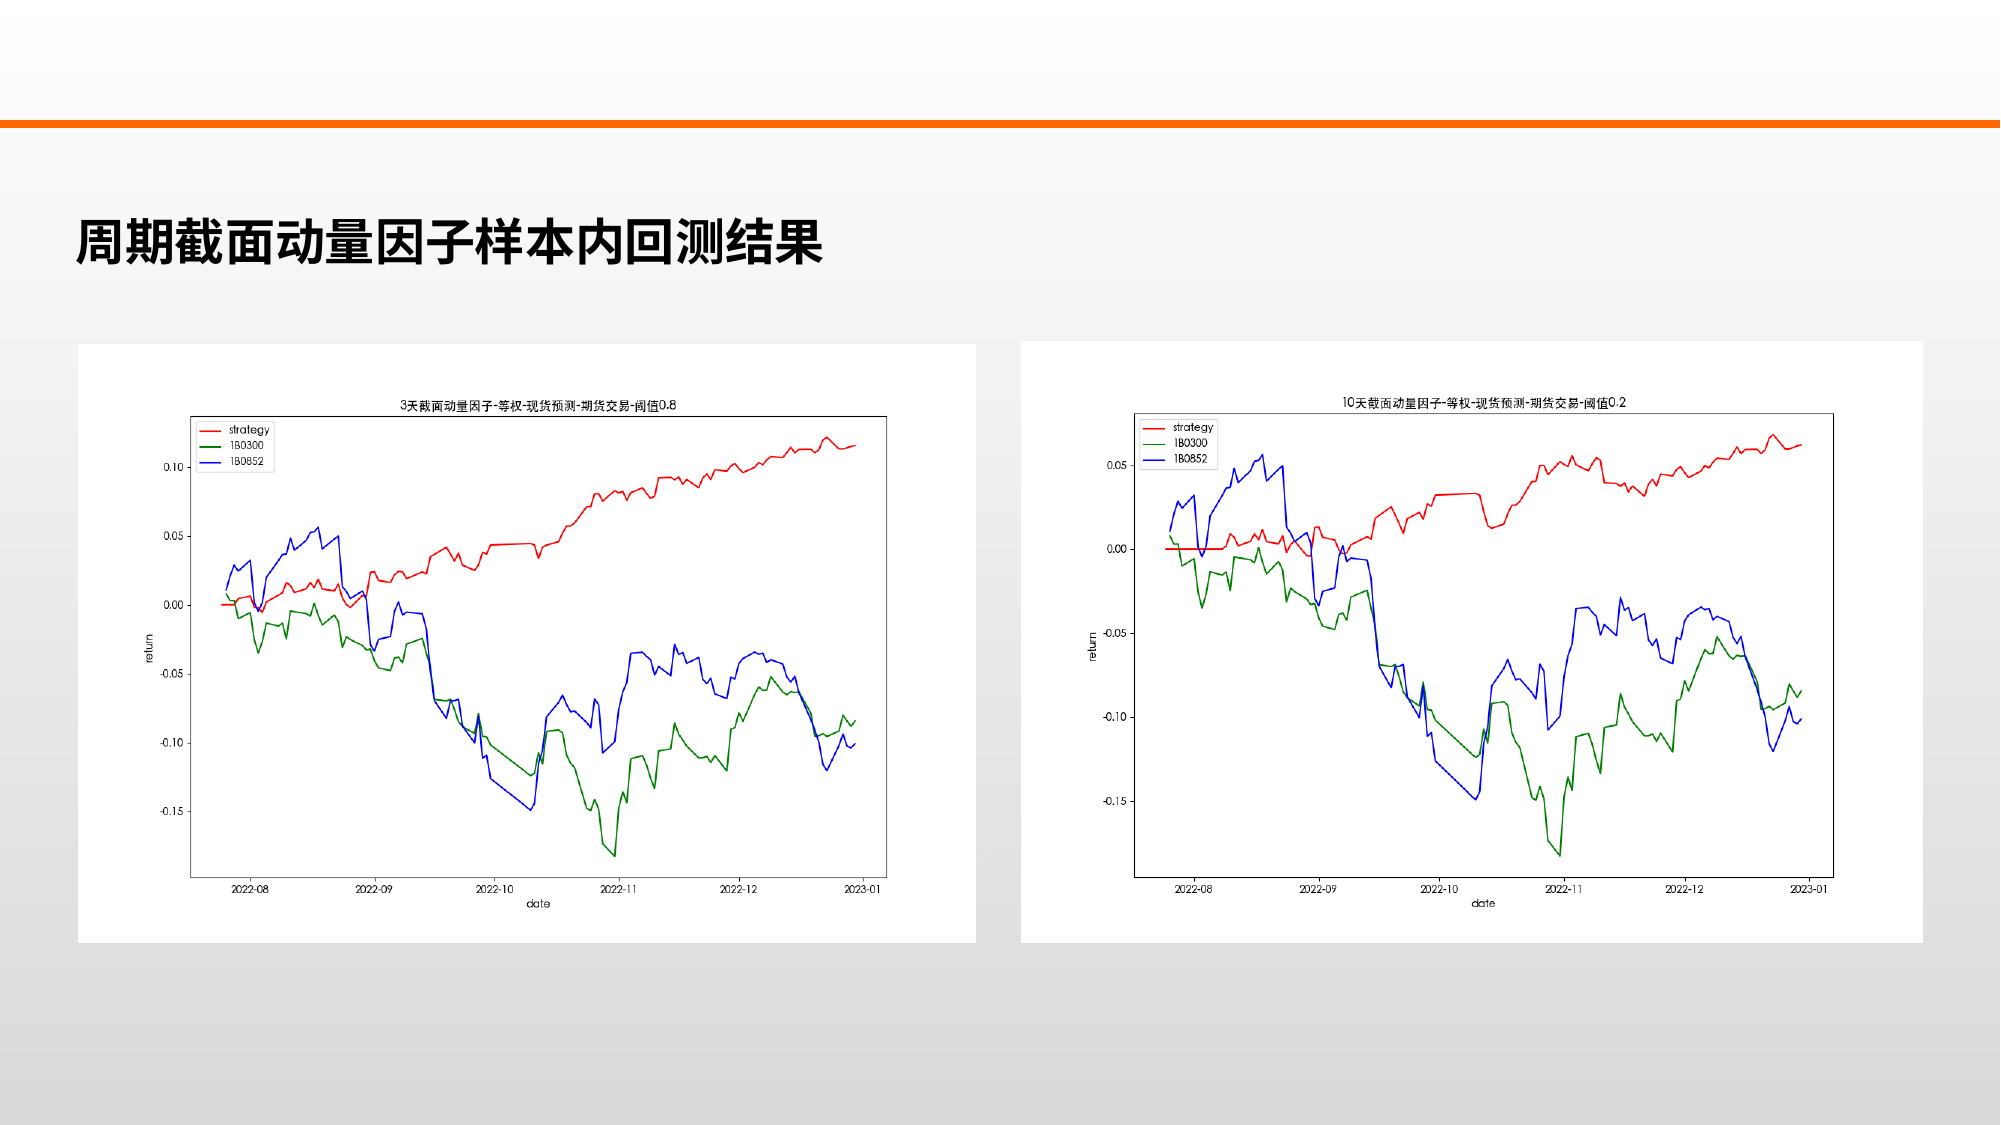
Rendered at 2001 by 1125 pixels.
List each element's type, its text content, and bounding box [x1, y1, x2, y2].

picture [78, 344, 976, 943]
picture [1021, 341, 1923, 943]
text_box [976, 504, 1021, 888]
text_box 周期截面动量因子样本内回测结果 [60, 202, 935, 278]
